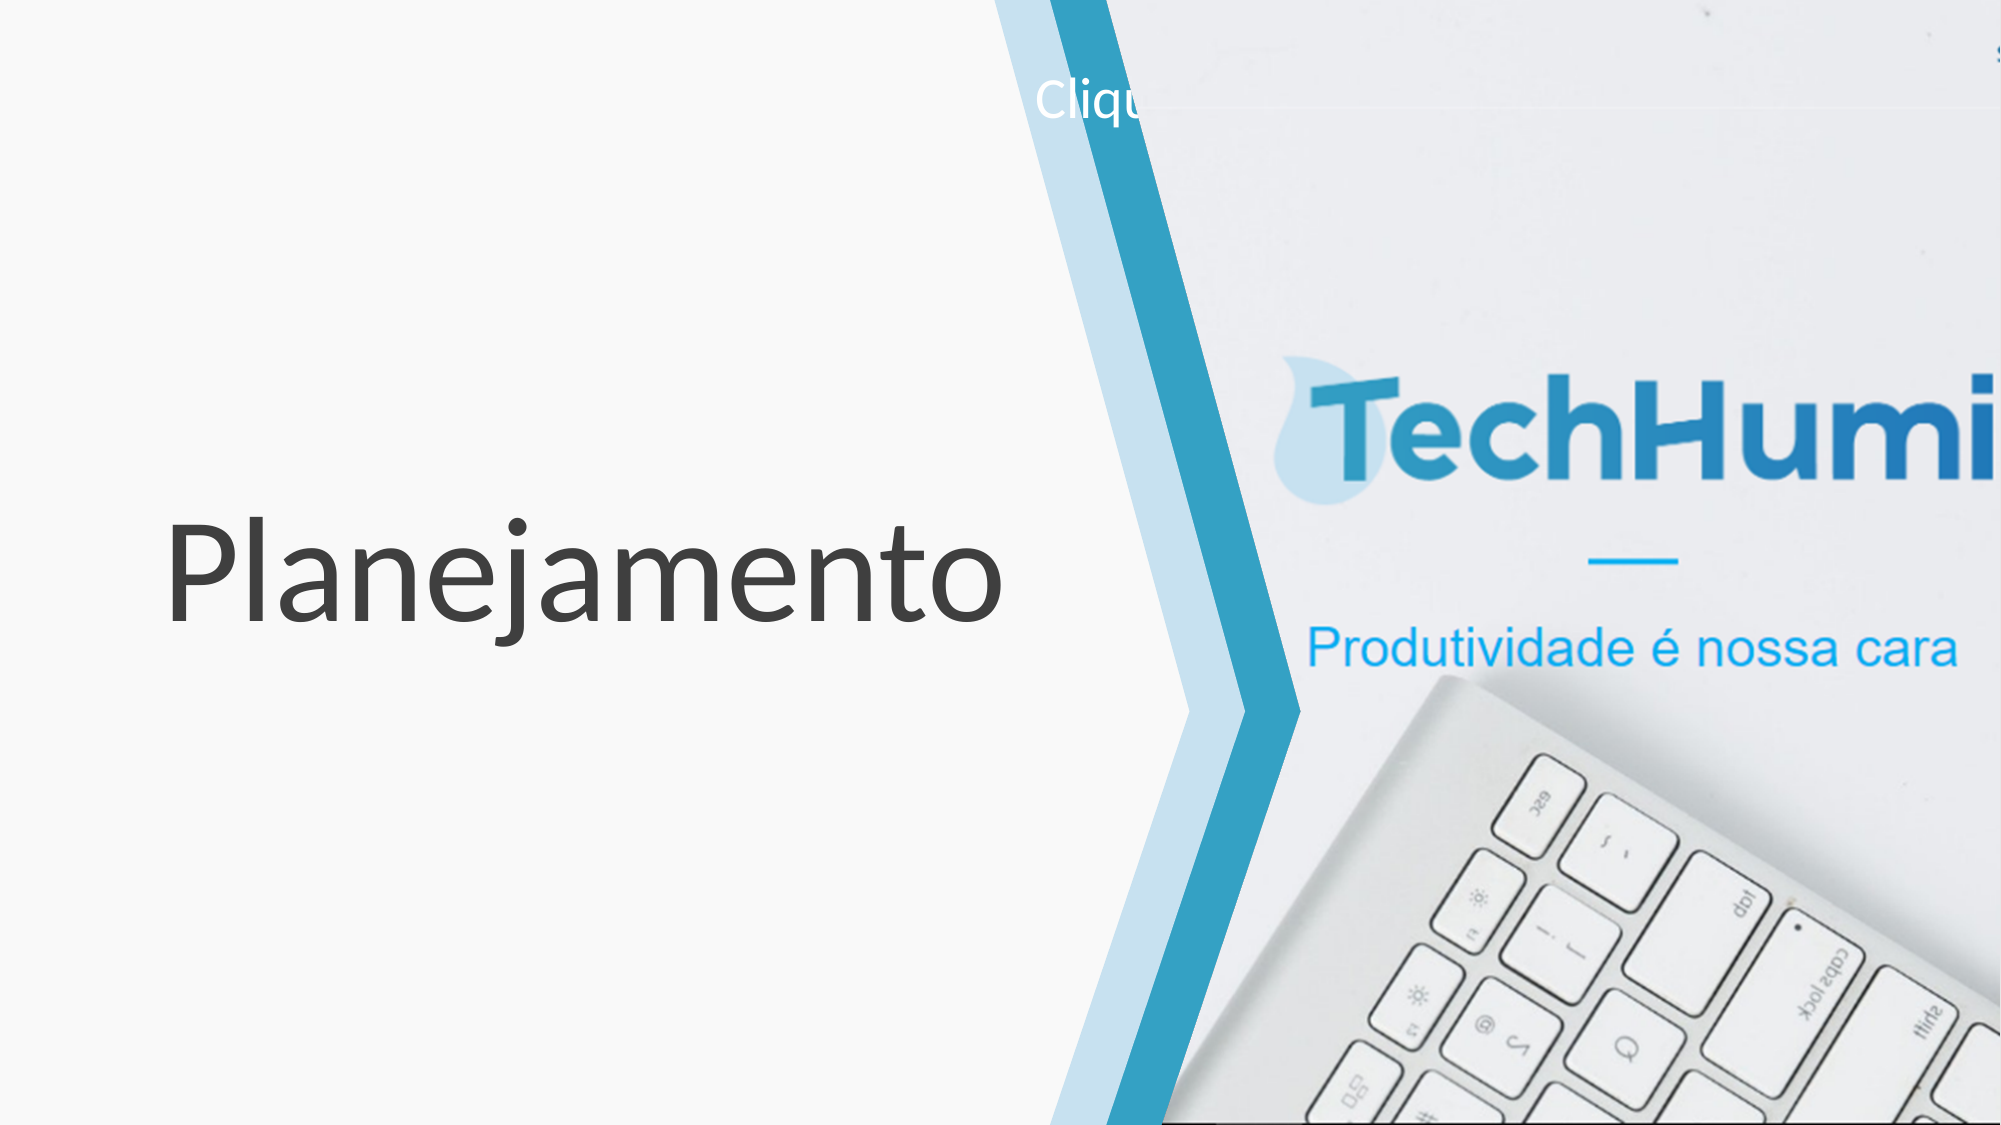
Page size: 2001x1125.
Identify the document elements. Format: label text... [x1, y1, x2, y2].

text_box Planejamento [147, 463, 1106, 659]
picture [1106, 0, 2000, 1125]
